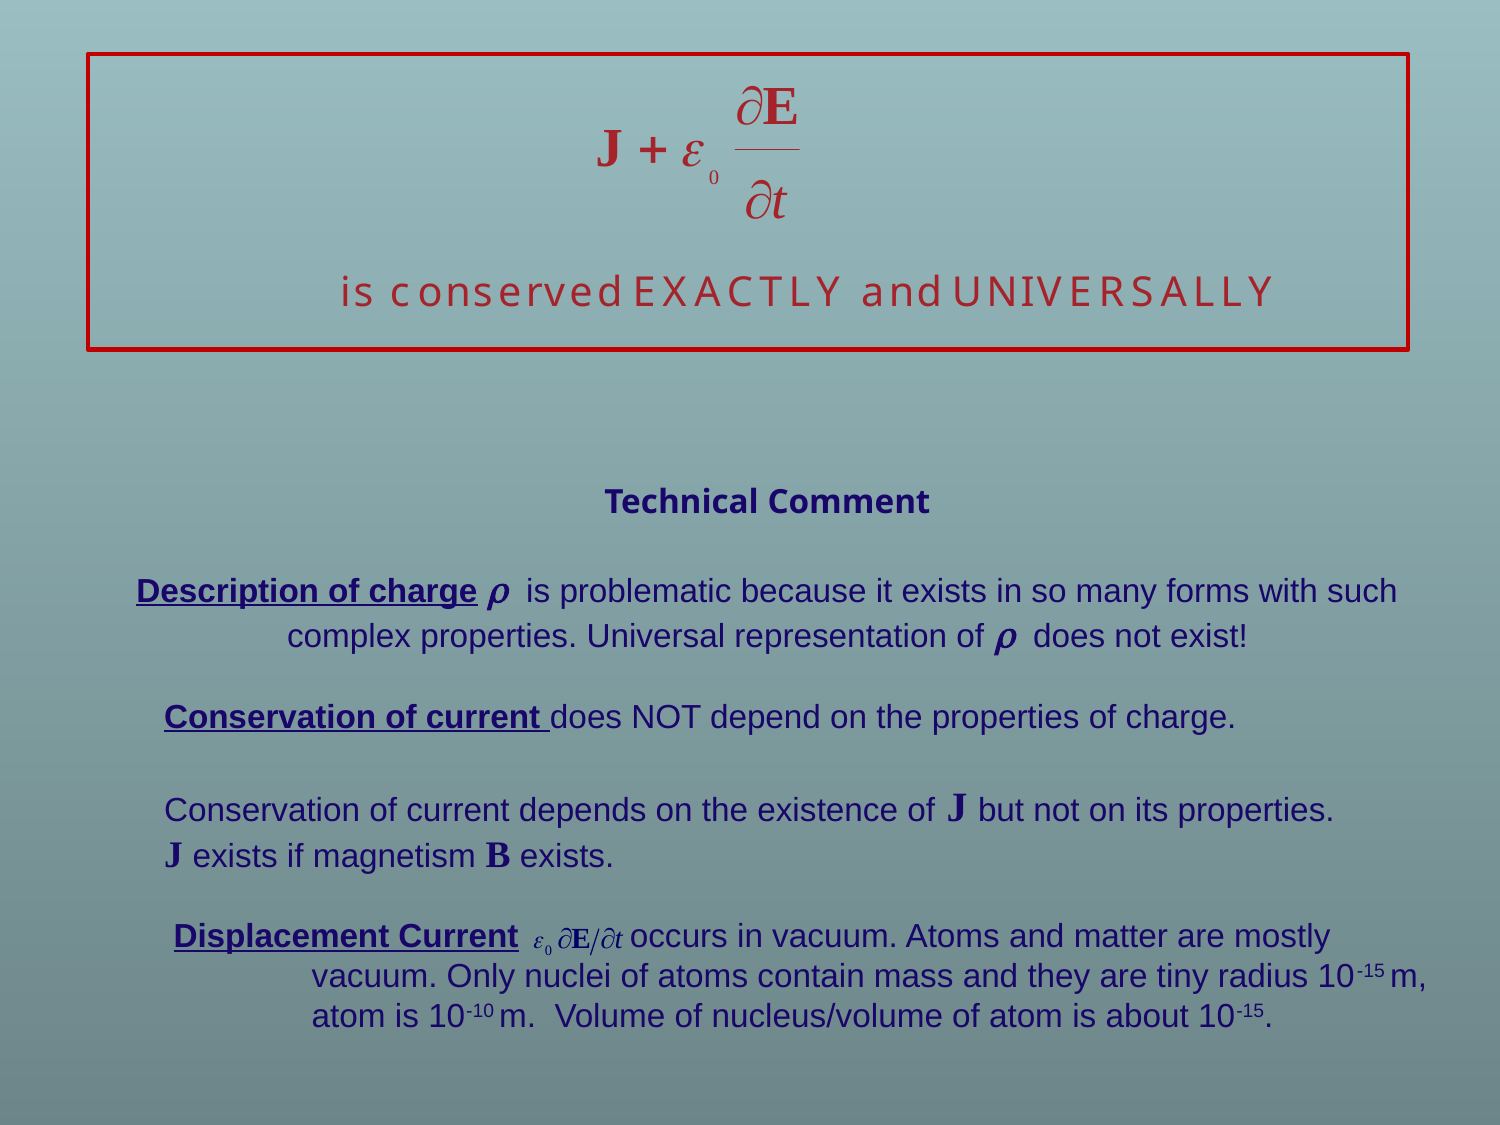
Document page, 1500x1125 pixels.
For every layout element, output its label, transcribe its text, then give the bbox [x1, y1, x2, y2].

text_box [87, 54, 1409, 350]
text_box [528, 923, 630, 962]
text_box Technical Comment Description of charge  is problematic because it exists in so many forms with such complex properties. Universal representation of  does not exist! Conservation of current does NOT depend on the properties of charge. Conservation of current depends on the existence of J but not on its properties. J exists if magnetism B exists. Displacement Current occurs in vacuum. Atoms and matter are mostly vacuum. Only nuclei of atoms contain mass and they are tiny radius 10-15 m, atom is 10-10 m. Volume of nucleus/volume of atom is about 10-15. [74, 472, 1462, 1125]
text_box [337, 66, 1287, 313]
